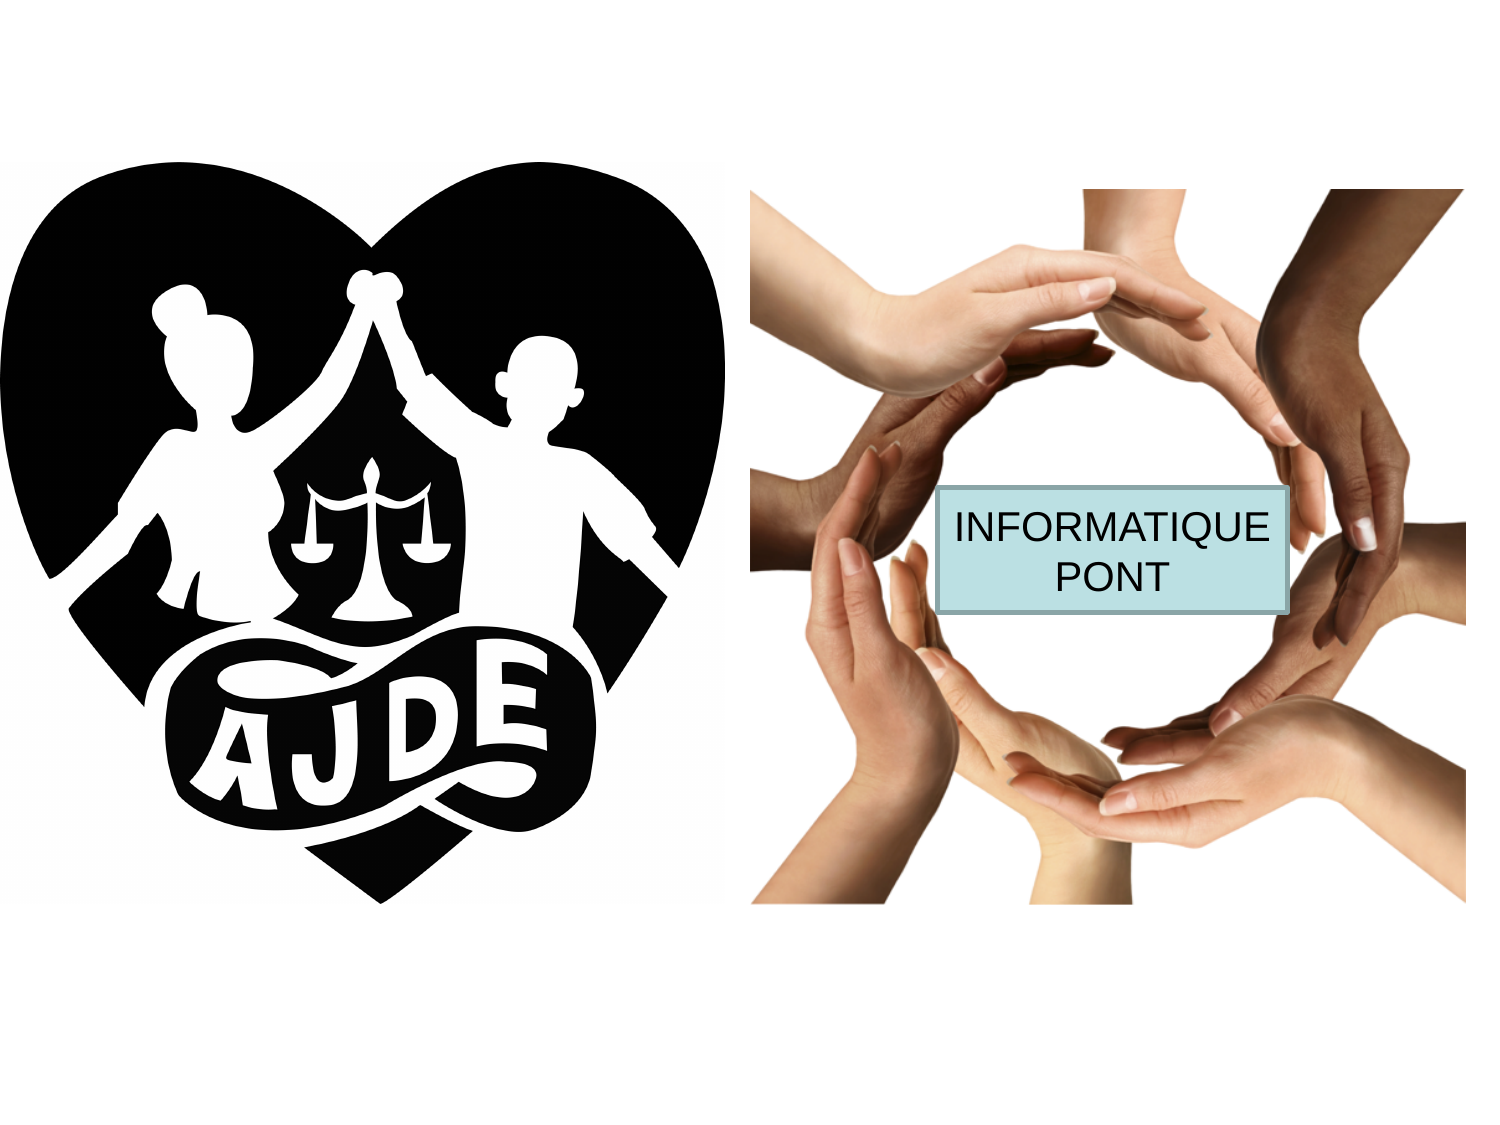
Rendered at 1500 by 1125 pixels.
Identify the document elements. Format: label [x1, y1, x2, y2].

picture [0, 162, 725, 905]
picture [749, 189, 1466, 936]
